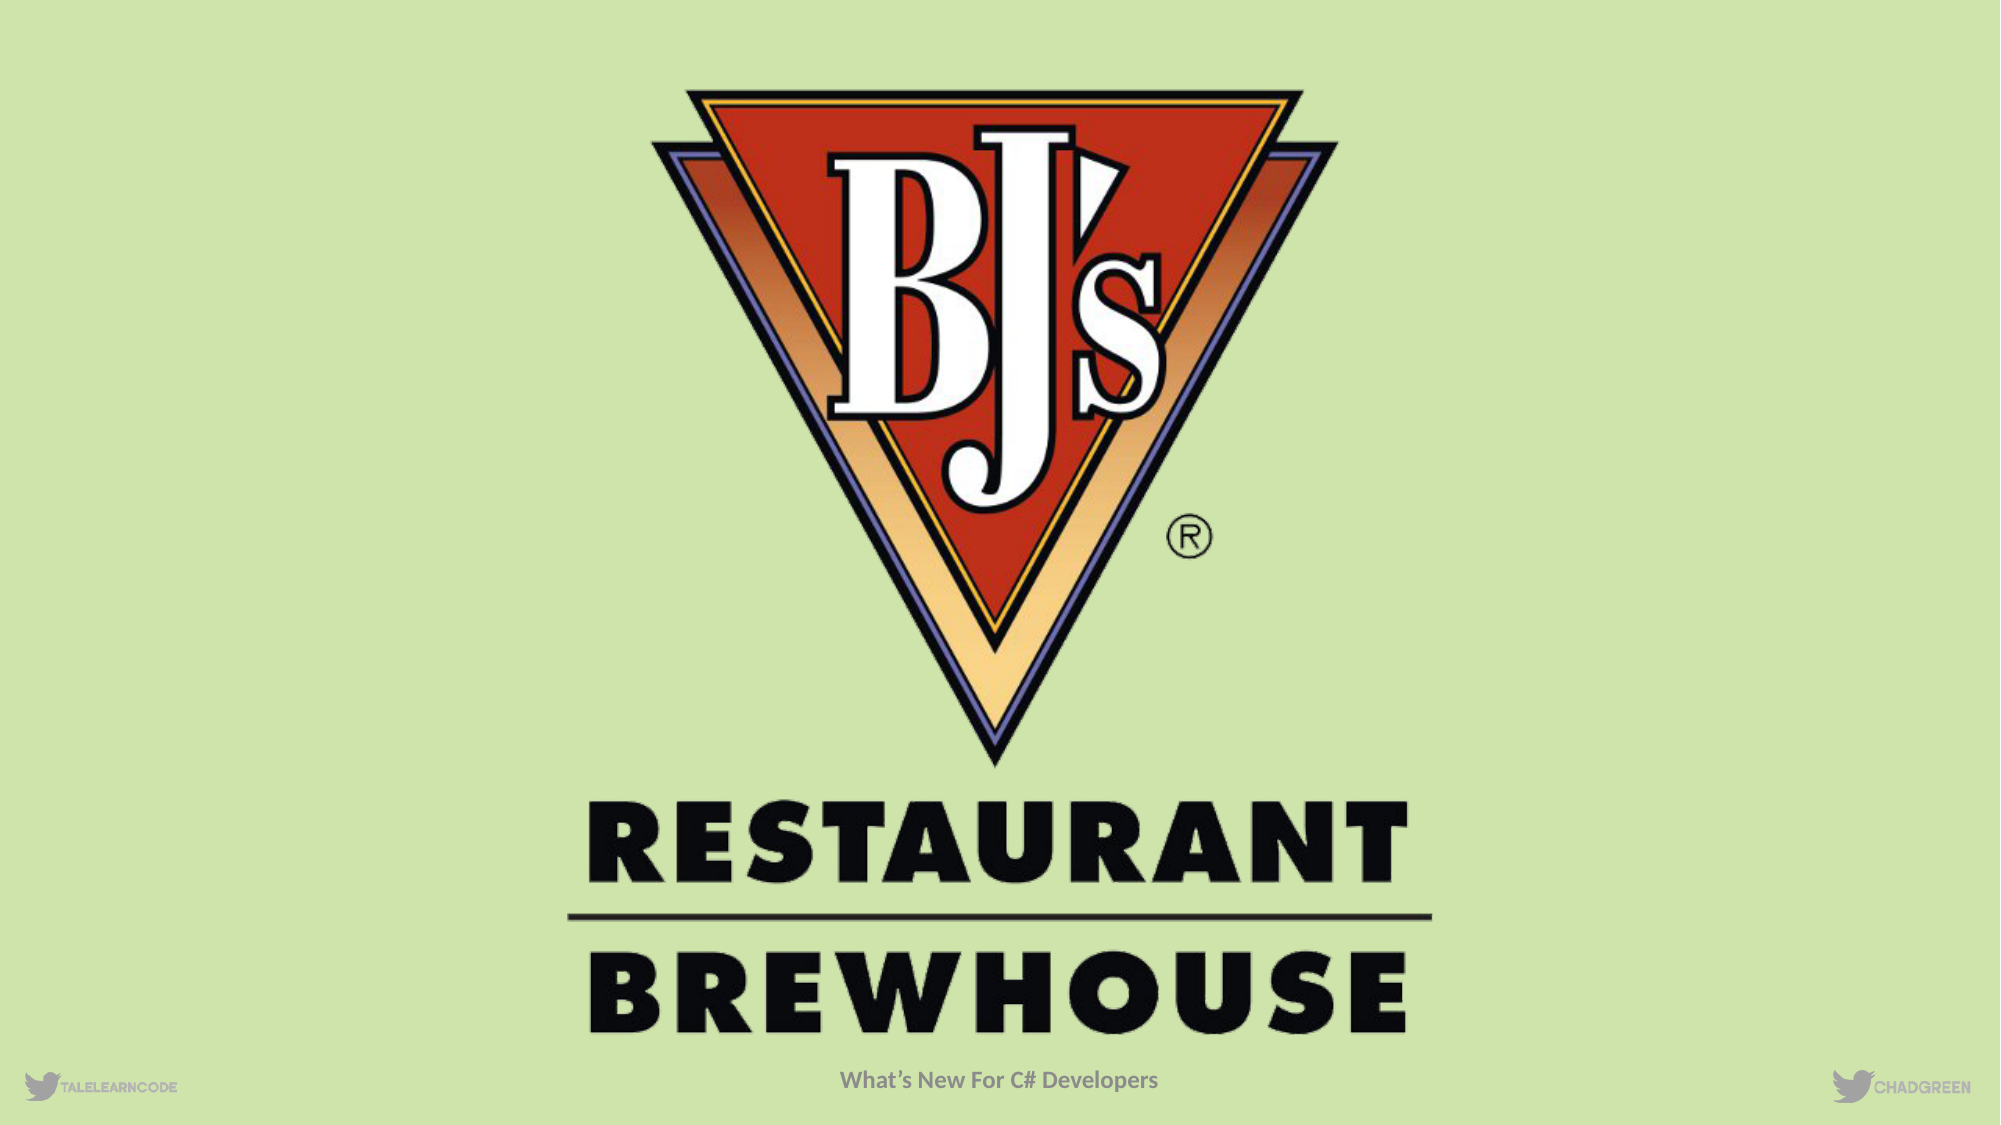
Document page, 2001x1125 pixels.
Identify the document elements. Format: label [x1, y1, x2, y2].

picture [566, 88, 1434, 1036]
